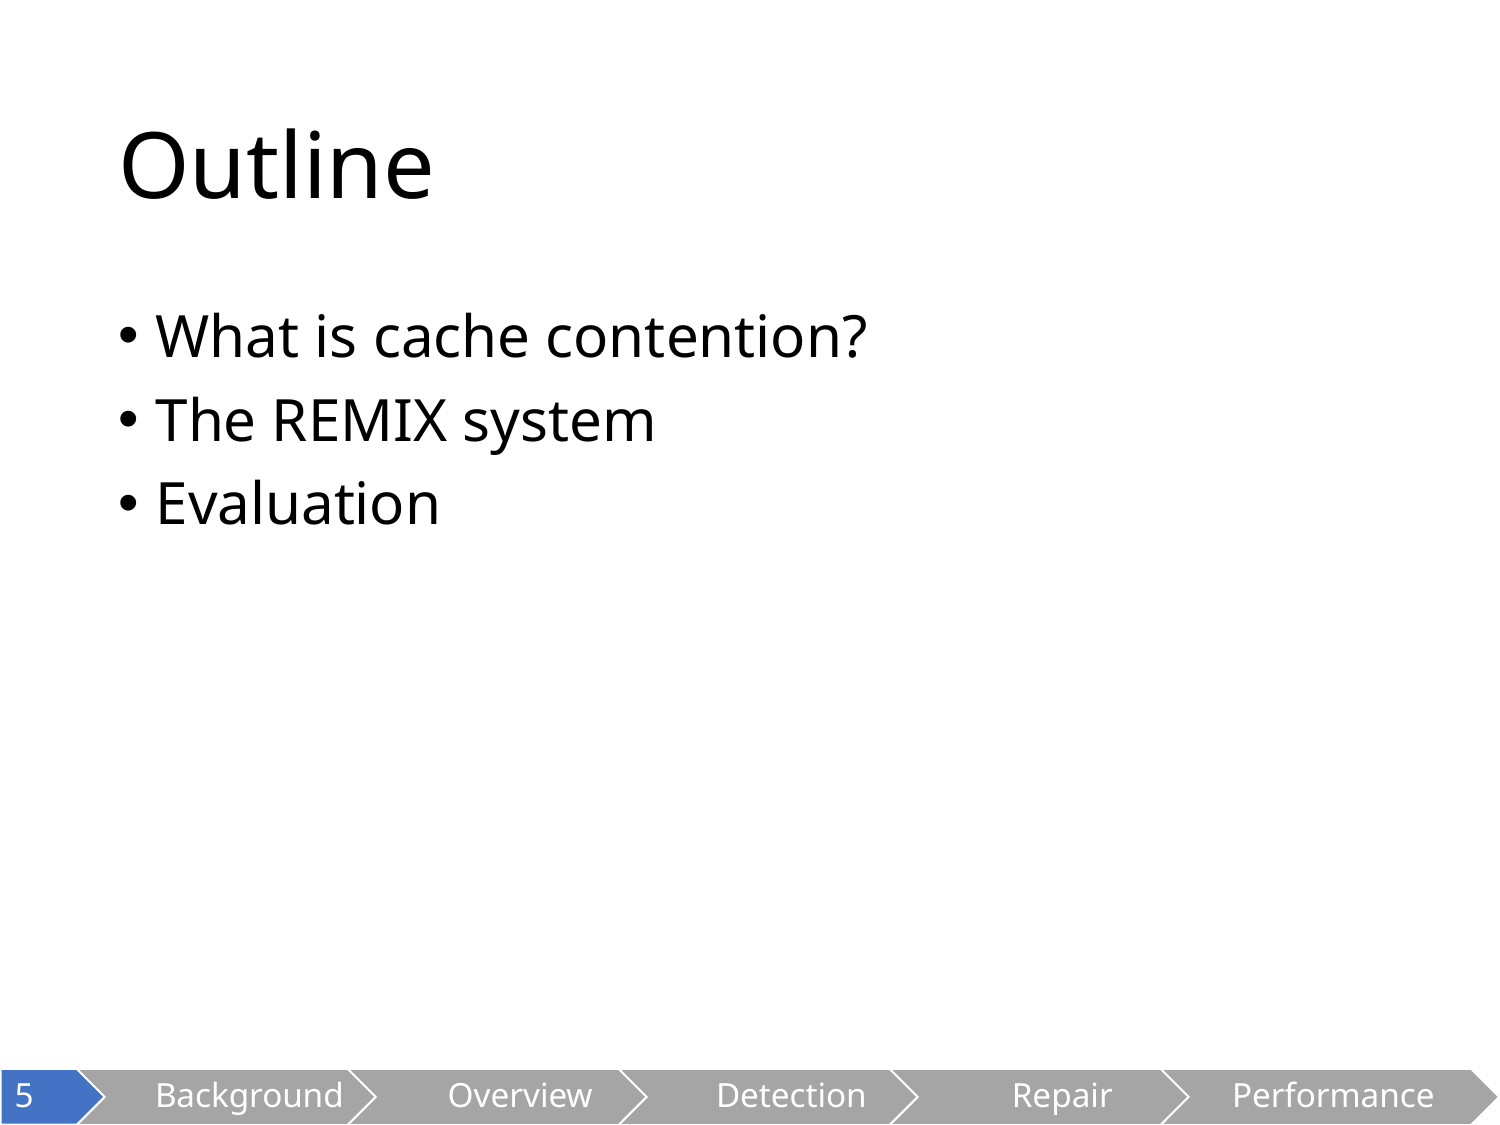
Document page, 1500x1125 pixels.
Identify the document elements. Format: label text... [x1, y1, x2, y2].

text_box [0, 1068, 1500, 1125]
list What is cache contention? The Remix system Evaluation [103, 299, 1397, 1014]
title Outline [103, 59, 1397, 278]
